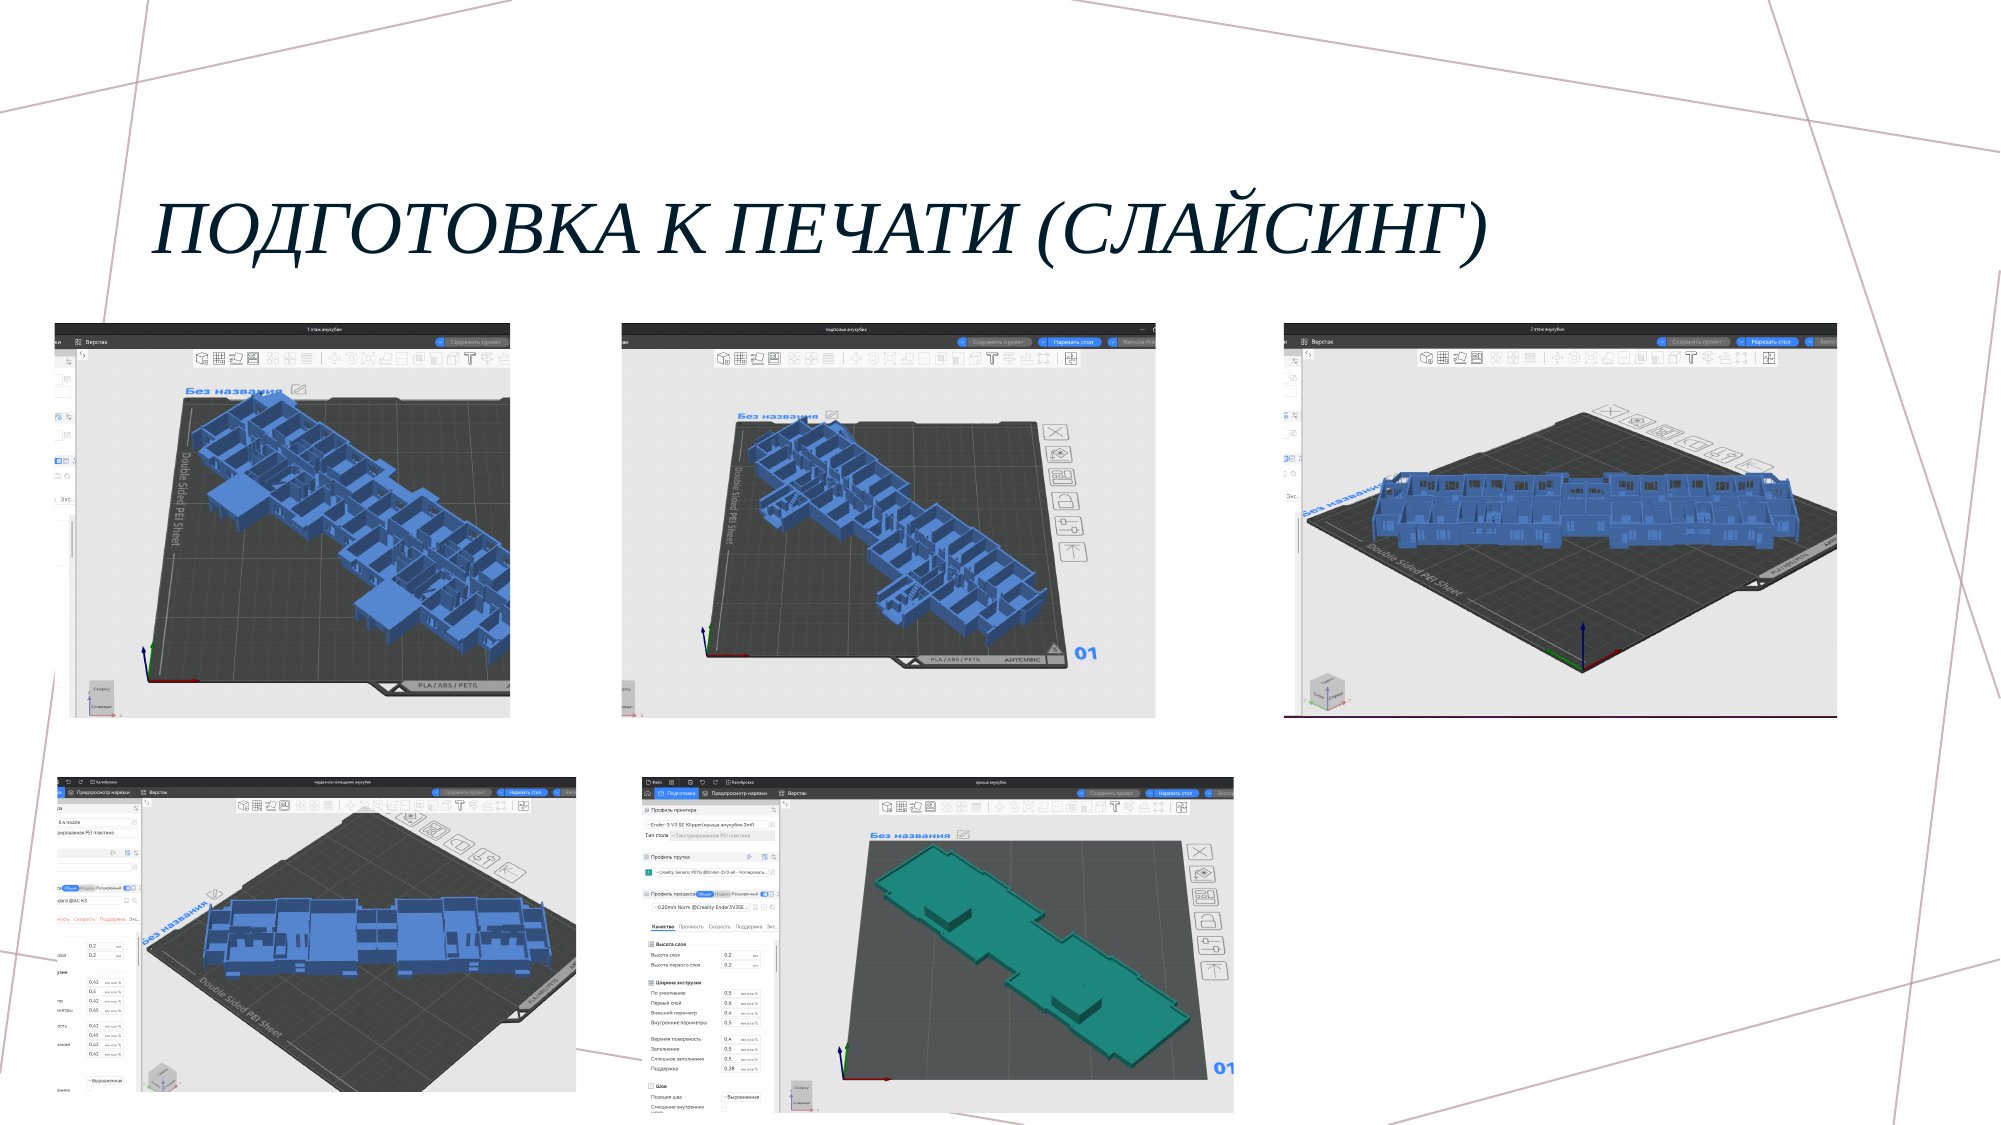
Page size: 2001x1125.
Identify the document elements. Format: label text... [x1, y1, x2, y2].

picture [56, 777, 577, 1092]
picture [1283, 323, 1838, 719]
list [54, 323, 511, 719]
title Подготовка к печати (слайсинг) [137, 59, 1863, 278]
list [621, 323, 1157, 719]
picture [641, 777, 1235, 1114]
